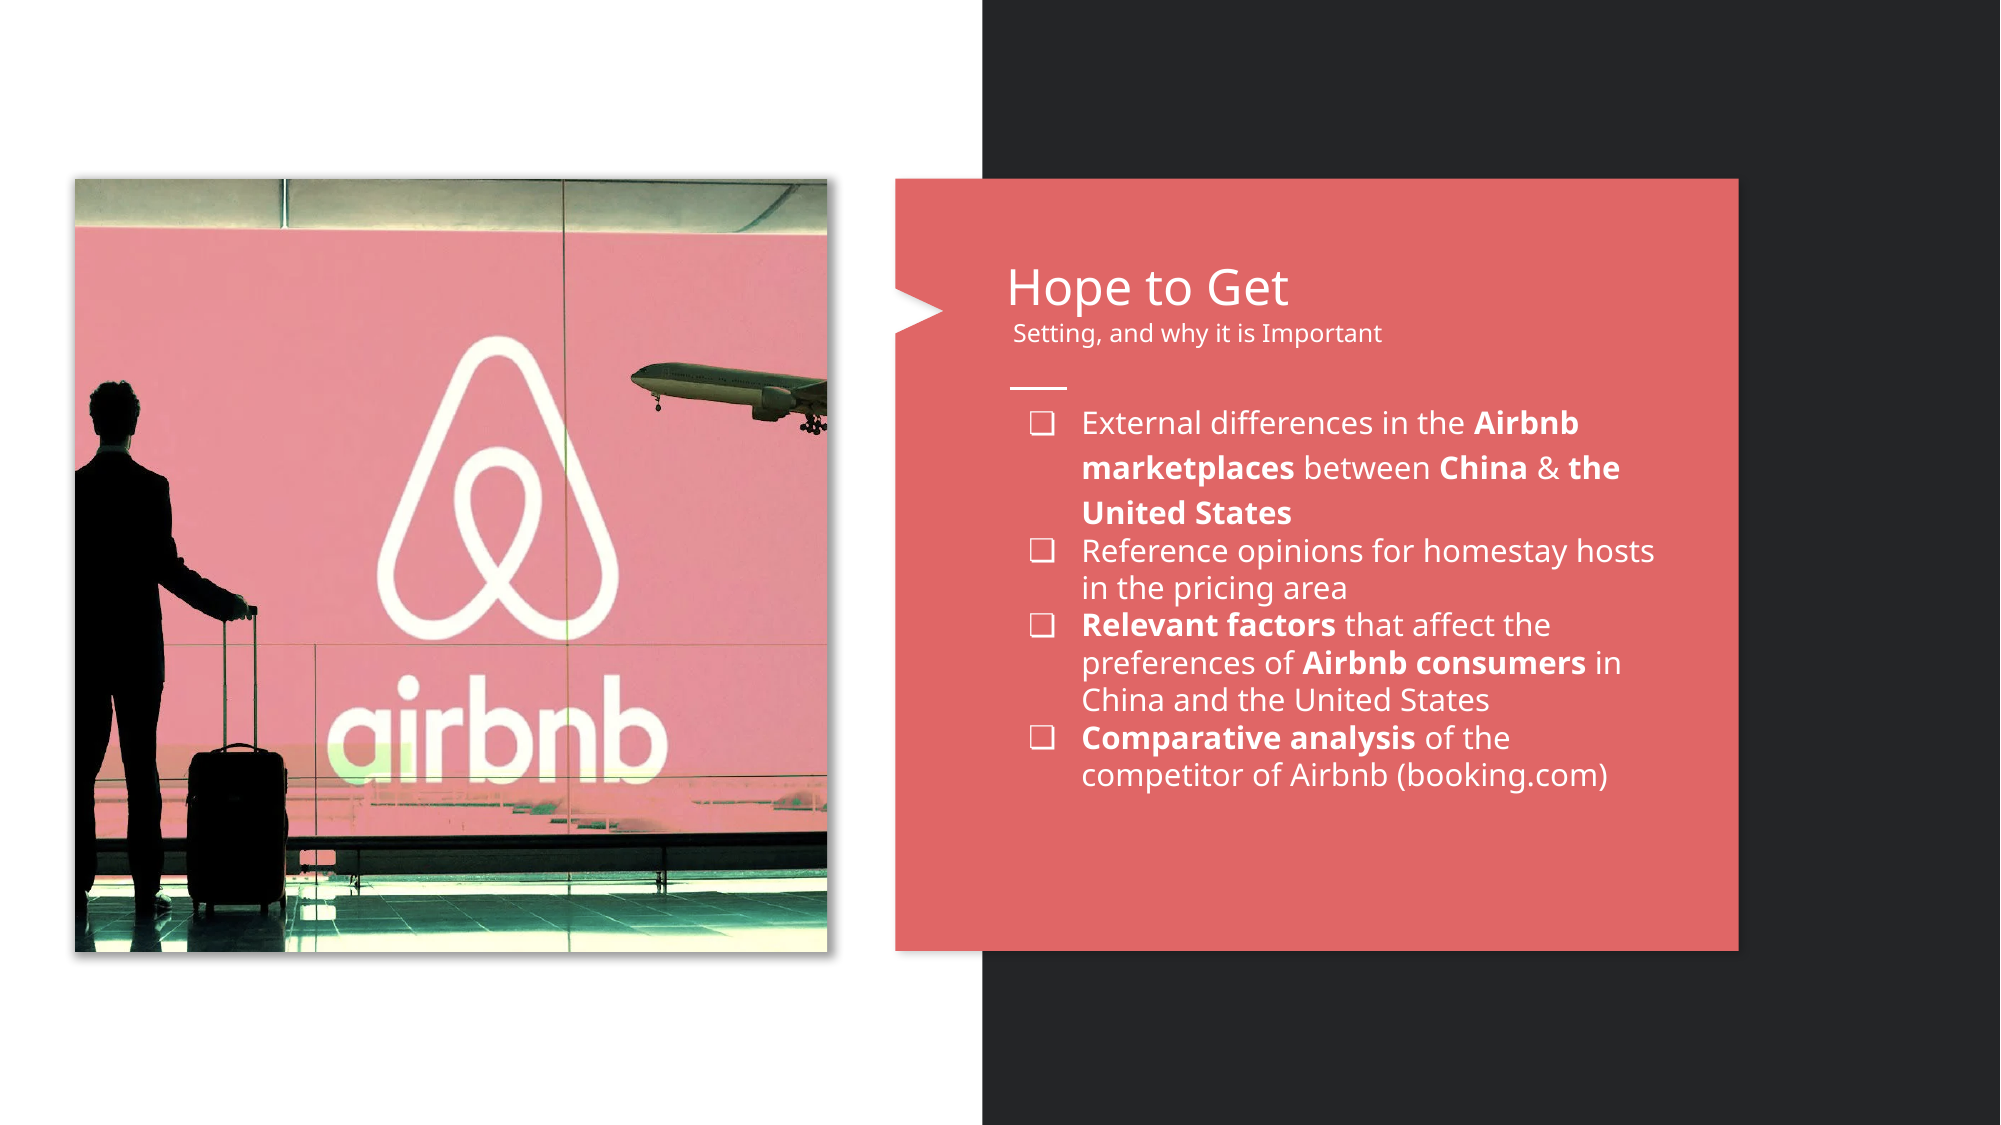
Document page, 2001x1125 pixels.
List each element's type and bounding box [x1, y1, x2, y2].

picture [74, 179, 828, 953]
text_box [895, 178, 1739, 952]
text_box [982, 0, 2000, 1125]
